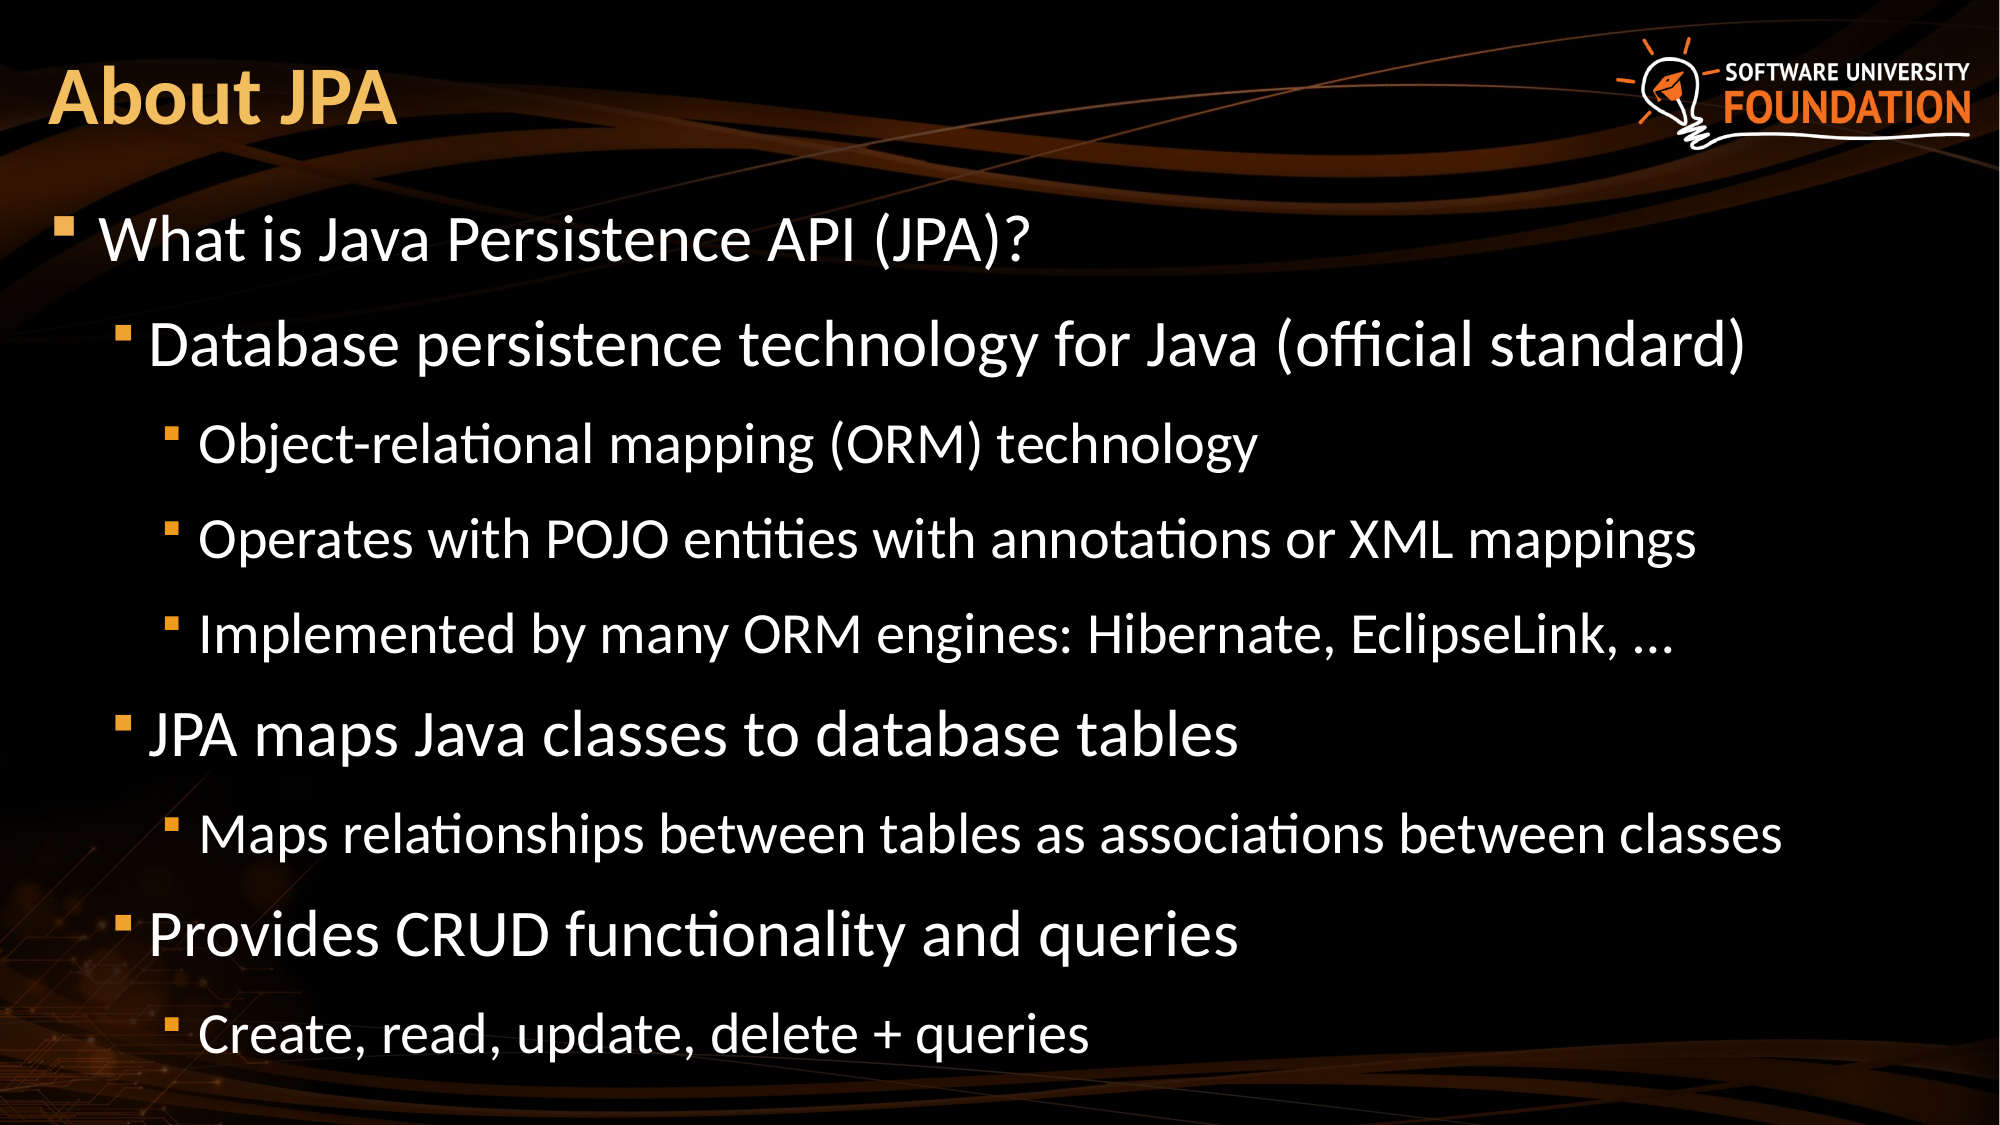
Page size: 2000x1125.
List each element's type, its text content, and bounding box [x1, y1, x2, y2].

title About JPA [30, 6, 1602, 189]
list What is Java Persistence API (JPA)? Database persistence technology for Java (official standard) Object-relational mapping (ORM) technology Operates with POJO entities with annotations or XML mappings Implemented by many ORM engines: Hibernate, EclipseLink, … JPA maps Java classes to database tables Maps relationships between tables as associations between classes Provides CRUD functionality and queries Create, read, update, delete + queries [31, 188, 1968, 1103]
picture [0, 0, 2000, 1125]
